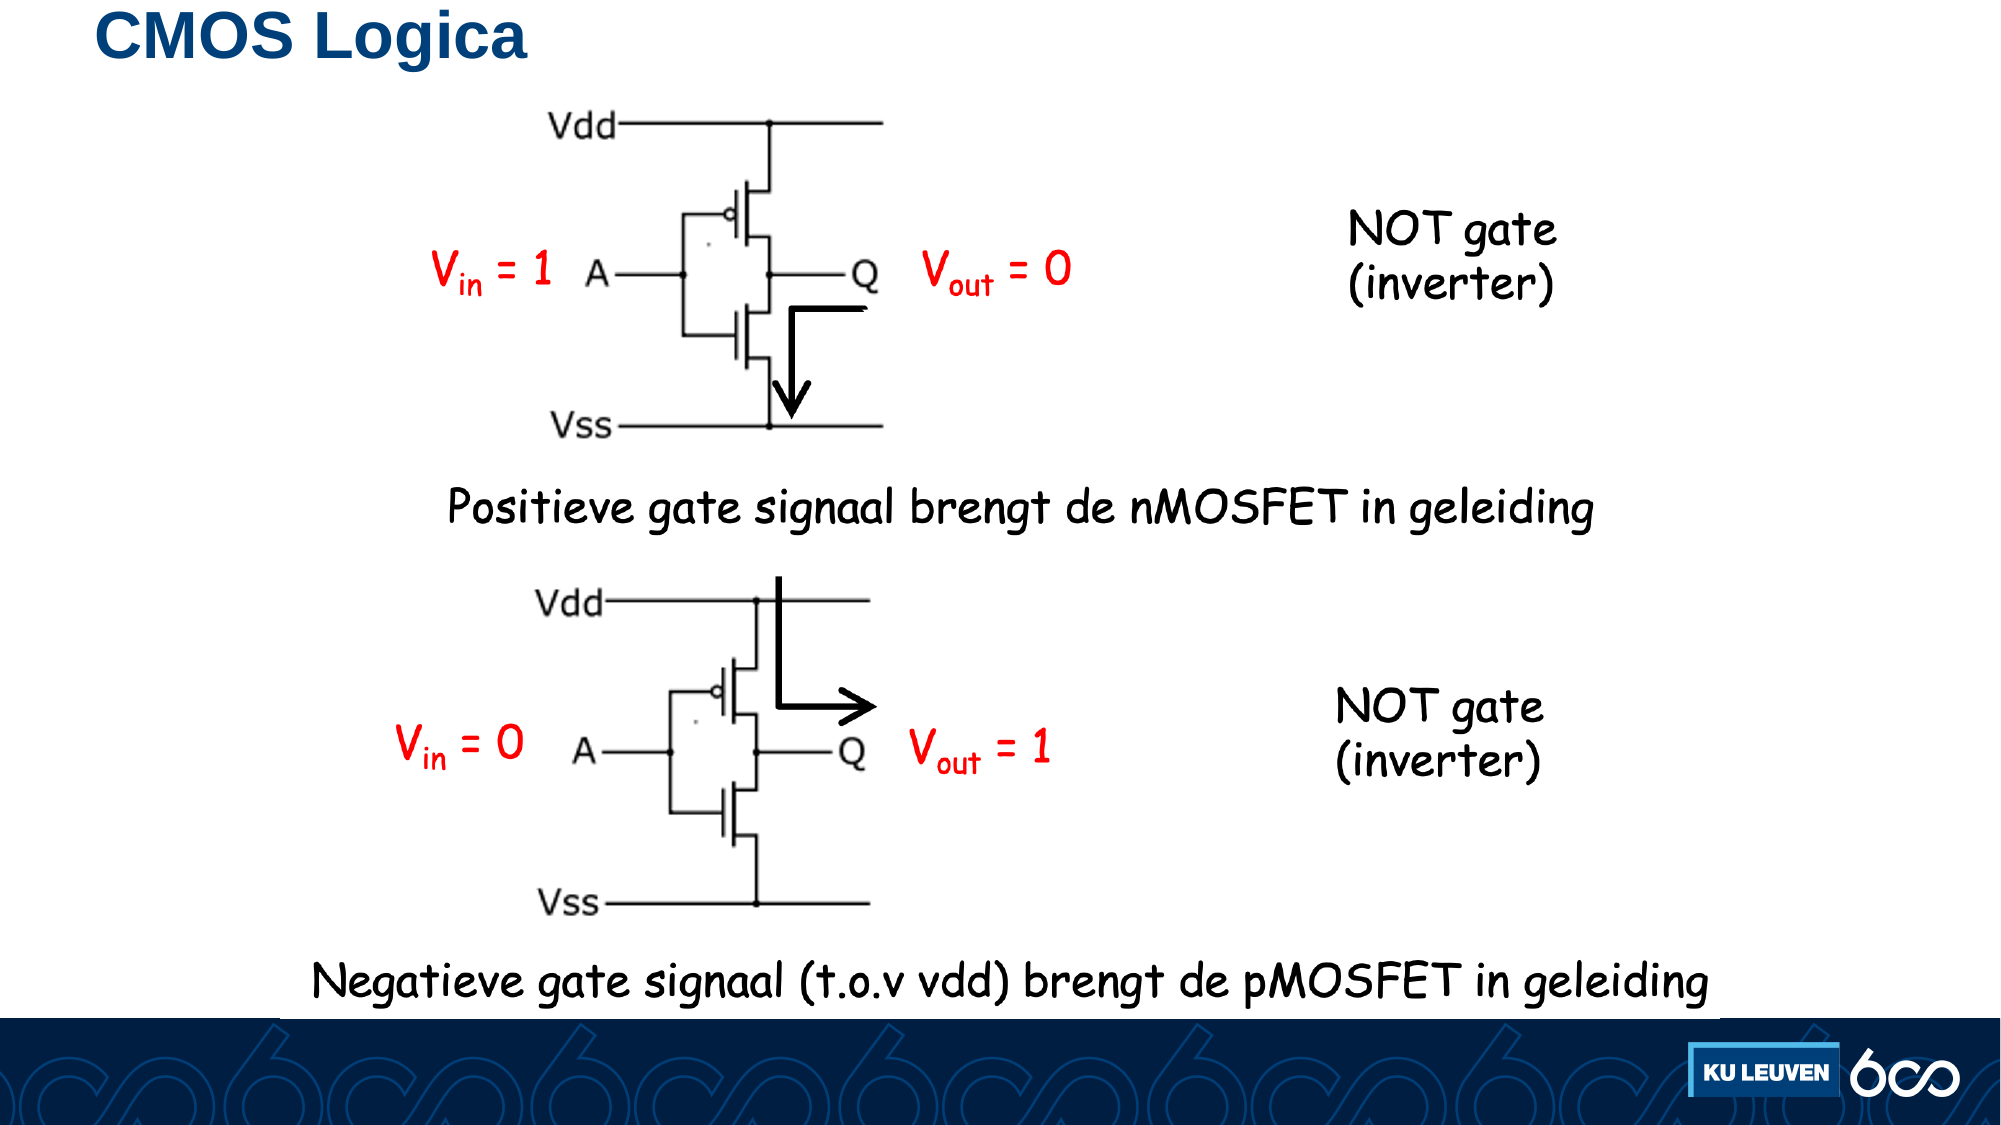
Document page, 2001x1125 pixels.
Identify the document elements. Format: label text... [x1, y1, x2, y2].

picture [0, 88, 2001, 1125]
title CMOS Logica [94, 0, 1906, 108]
